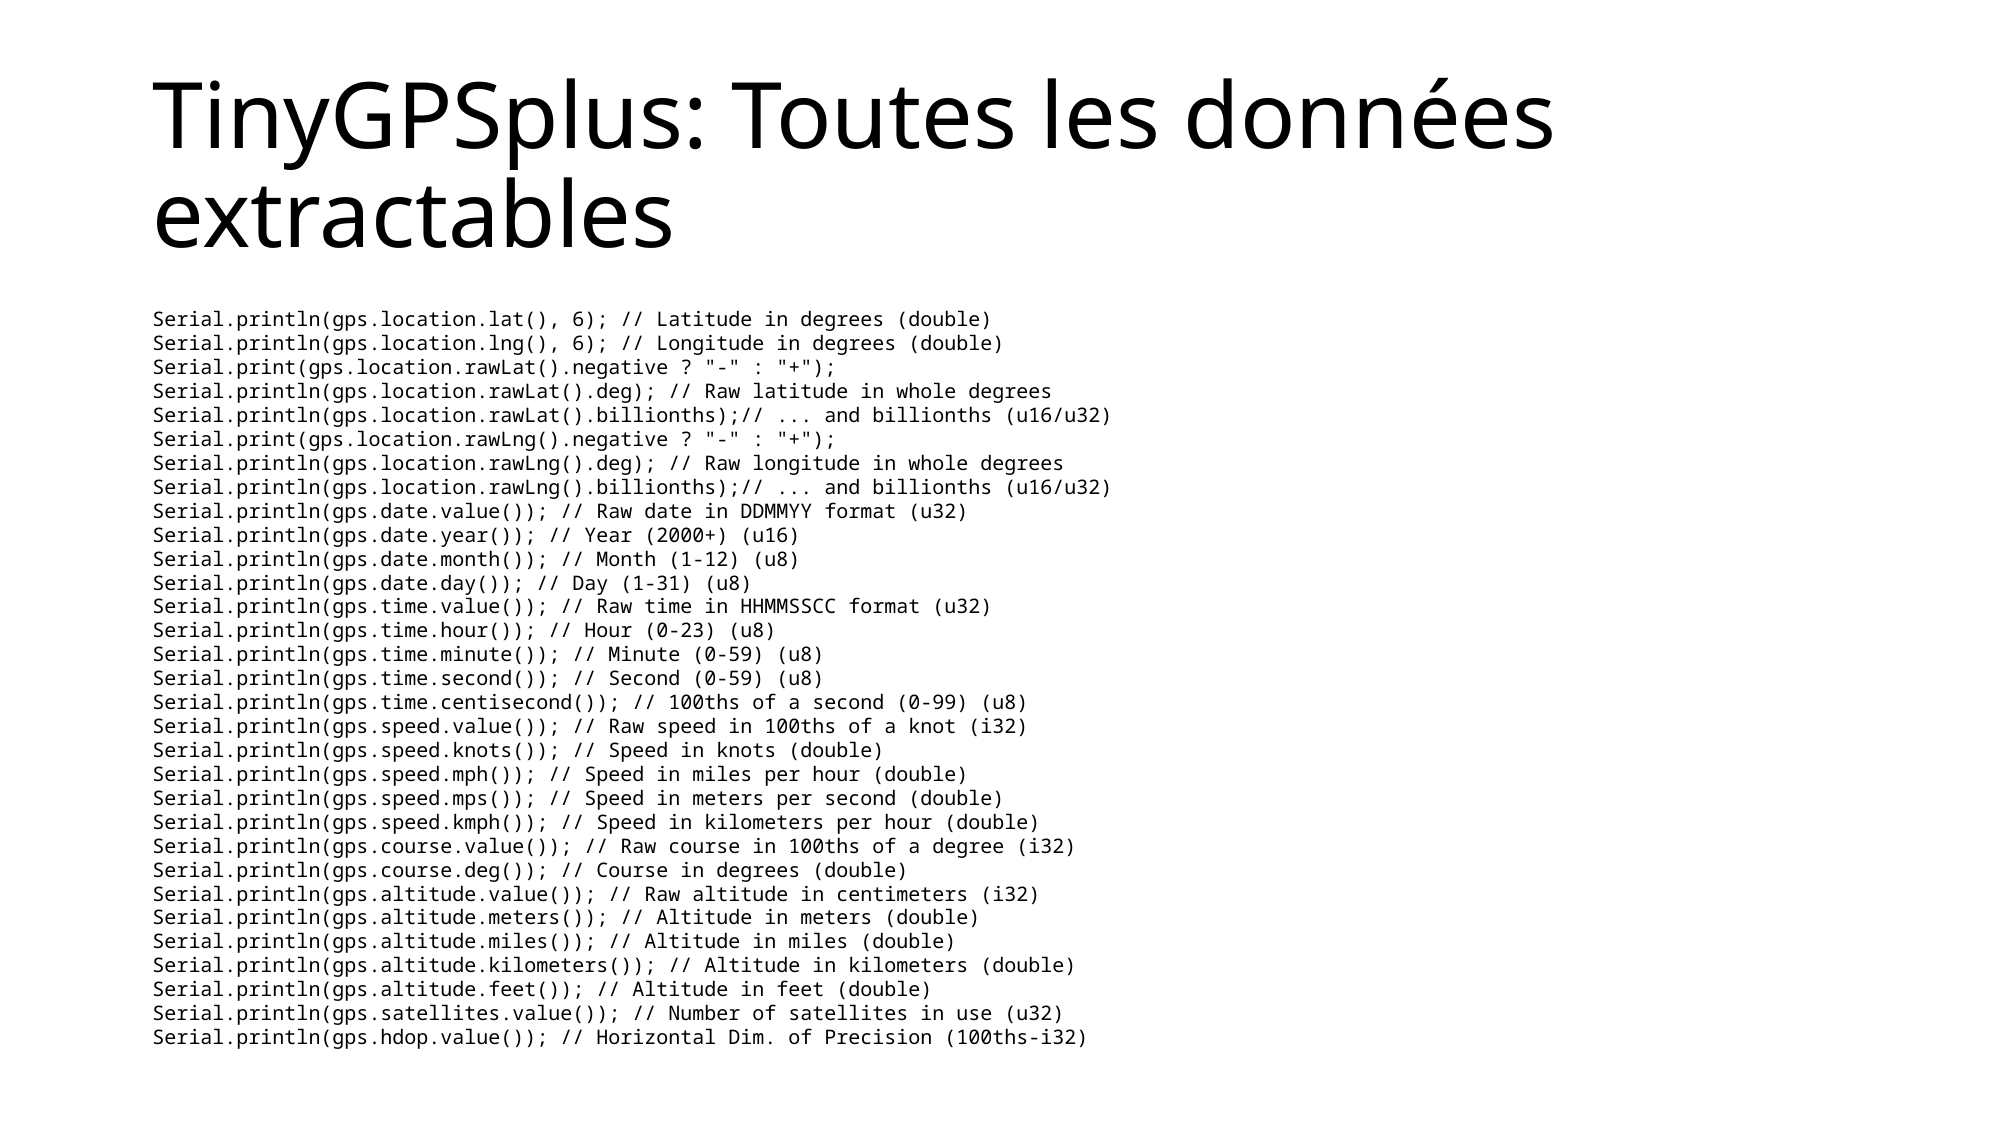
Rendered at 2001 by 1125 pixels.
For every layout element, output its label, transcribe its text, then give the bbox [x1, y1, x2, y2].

title TinyGPSplus: Toutes les données extractables [137, 59, 1863, 278]
list Serial.println(gps.location.lat(), 6); // Latitude in degrees (double) Serial.println(gps.location.lng(), 6); // Longitude in degrees (double) Serial.print(gps.location.rawLat().negative ? "-" : "+"); Serial.println(gps.location.rawLat().deg); // Raw latitude in whole degrees Serial.println(gps.location.rawLat().billionths);// ... and billionths (u16/u32) Serial.print(gps.location.rawLng().negative ? "-" : "+"); Serial.println(gps.location.rawLng().deg); // Raw longitude in whole degrees Serial.println(gps.location.rawLng().billionths);// ... and billionths (u16/u32) Serial.println(gps.date.value()); // Raw date in DDMMYY format (u32) Serial.println(gps.date.year()); // Year (2000+) (u16) Serial.println(gps.date.month()); // Month (1-12) (u8) Serial.println(gps.date.day()); // Day (1-31) (u8) Serial.println(gps.time.value()); // Raw time in HHMMSSCC format (u32) Serial.println(gps.time.hour()); // Hour (0-23) (u8) Serial.println(gps.time.minute()); // Minute (0-59) (u8) Serial.println(gps.time.second()); // Second (0-59) (u8) Serial.println(gps.time.centisecond()); // 100ths of a second (0-99) (u8) Serial.println(gps.speed.value()); // Raw speed in 100ths of a knot (i32) Serial.println(gps.speed.knots()); // Speed in knots (double) Serial.println(gps.speed.mph()); // Speed in miles per hour (double) Serial.println(gps.speed.mps()); // Speed in meters per second (double) Serial.println(gps.speed.kmph()); // Speed in kilometers per hour (double) Serial.println(gps.course.value()); // Raw course in 100ths of a degree (i32) Serial.println(gps.course.deg()); // Course in degrees (double) Serial.println(gps.altitude.value()); // Raw altitude in centimeters (i32) Serial.println(gps.altitude.meters()); // Altitude in meters (double) Serial.println(gps.altitude.miles()); // Altitude in miles (double) Serial.println(gps.altitude.kilometers()); // Altitude in kilometers (double) Serial.println(gps.altitude.feet()); // Altitude in feet (double) Serial.println(gps.satellites.value()); // Number of satellites in use (u32) Serial.println(gps.hdop.value()); // Horizontal Dim. of Precision (100ths-i32) [137, 299, 1863, 1066]
